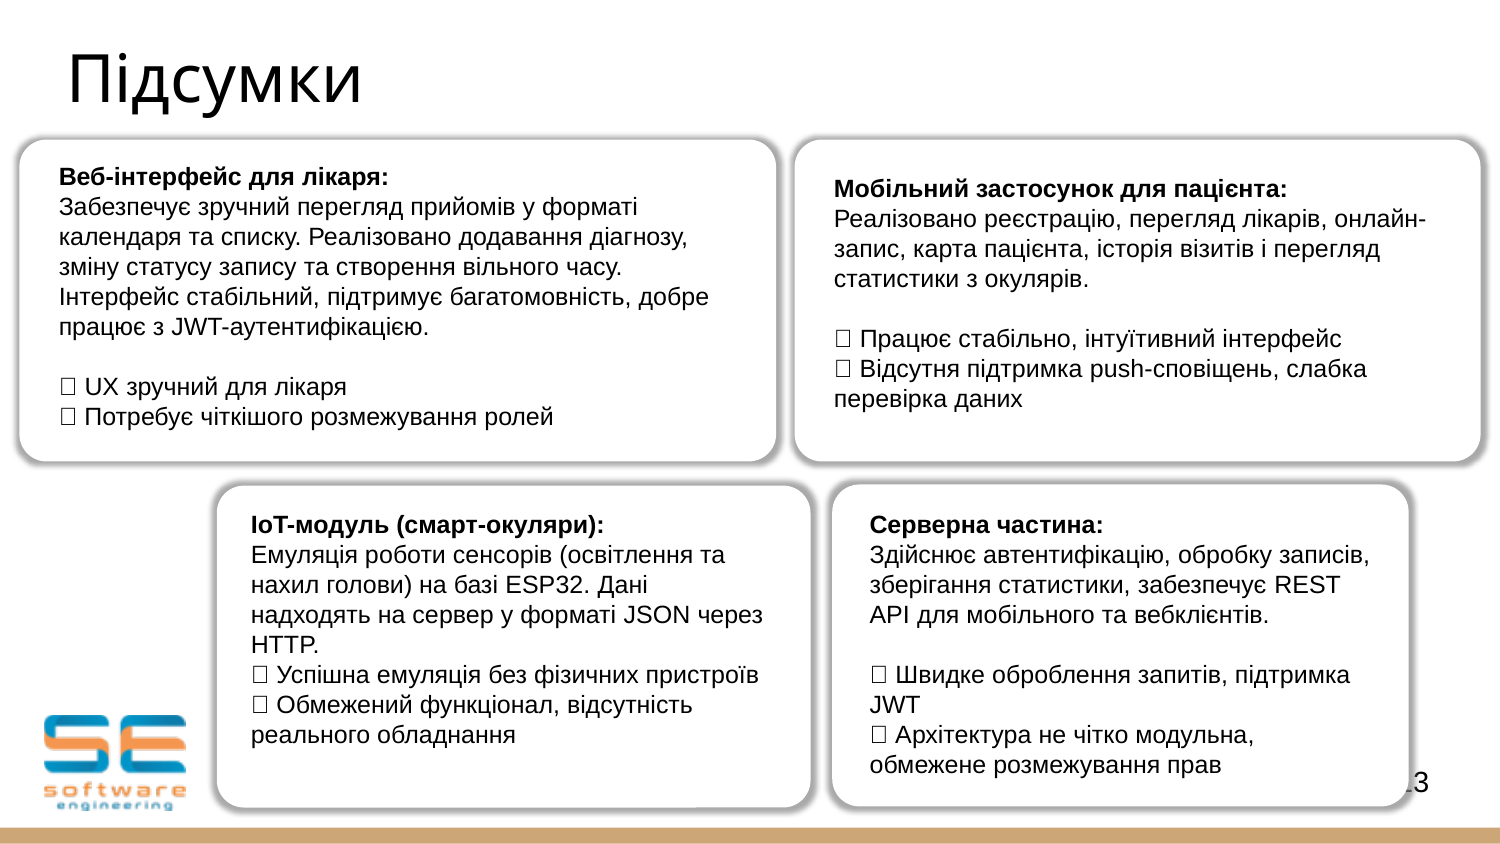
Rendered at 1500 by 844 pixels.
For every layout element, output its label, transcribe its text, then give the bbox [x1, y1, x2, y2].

text_box [19, 139, 777, 462]
text_box IoT-модуль (смарт-окуляри): Емуляція роботи сенсорів (освітлення та нахил голови) на базі ESP32. Дані надходять на сервер у форматі JSON через HTTP. ✅ Успішна емуляція без фізичних пристроїв ❌ Обмежений функціонал, відсутність реального обладнання [235, 501, 784, 756]
text_box Серверна частина: Здійснює автентифікацію, обробку записів, зберігання статистики, забезпечує REST API для мобільного та вебклієнтів. ✅ Швидке оброблення запитів, підтримка JWT ❌ Архітектура не чітко модульна, обмежене розмежування прав [854, 501, 1387, 786]
text_box Веб-інтерфейс для лікаря: Забезпечує зручний перегляд прийомів у форматі календаря та списку. Реалізовано додавання діагнозу, зміну статусу запису та створення вільного часу. Інтерфейс стабільний, підтримує багатомовність, добре працює з JWT-аутентифікацією. ✅ UX зручний для лікаря ❌ Потребує чіткішого розмежування ролей [44, 153, 743, 438]
title Підсумки [51, 0, 1449, 131]
picture [43, 714, 186, 811]
text_box 13 [1411, 755, 1500, 806]
text_box [794, 139, 1481, 462]
text_box Мобільний застосунок для пацієнта: Реалізовано реєстрацію, перегляд лікарів, онлайн-запис, карта пацієнта, історія візитів і перегляд статистики з окулярів. ✅ Працює стабільно, інтуїтивний інтерфейс ❌ Відсутня підтримка push-сповіщень, слабка перевірка даних [819, 165, 1453, 420]
text_box [216, 485, 811, 808]
text_box [832, 484, 1409, 807]
